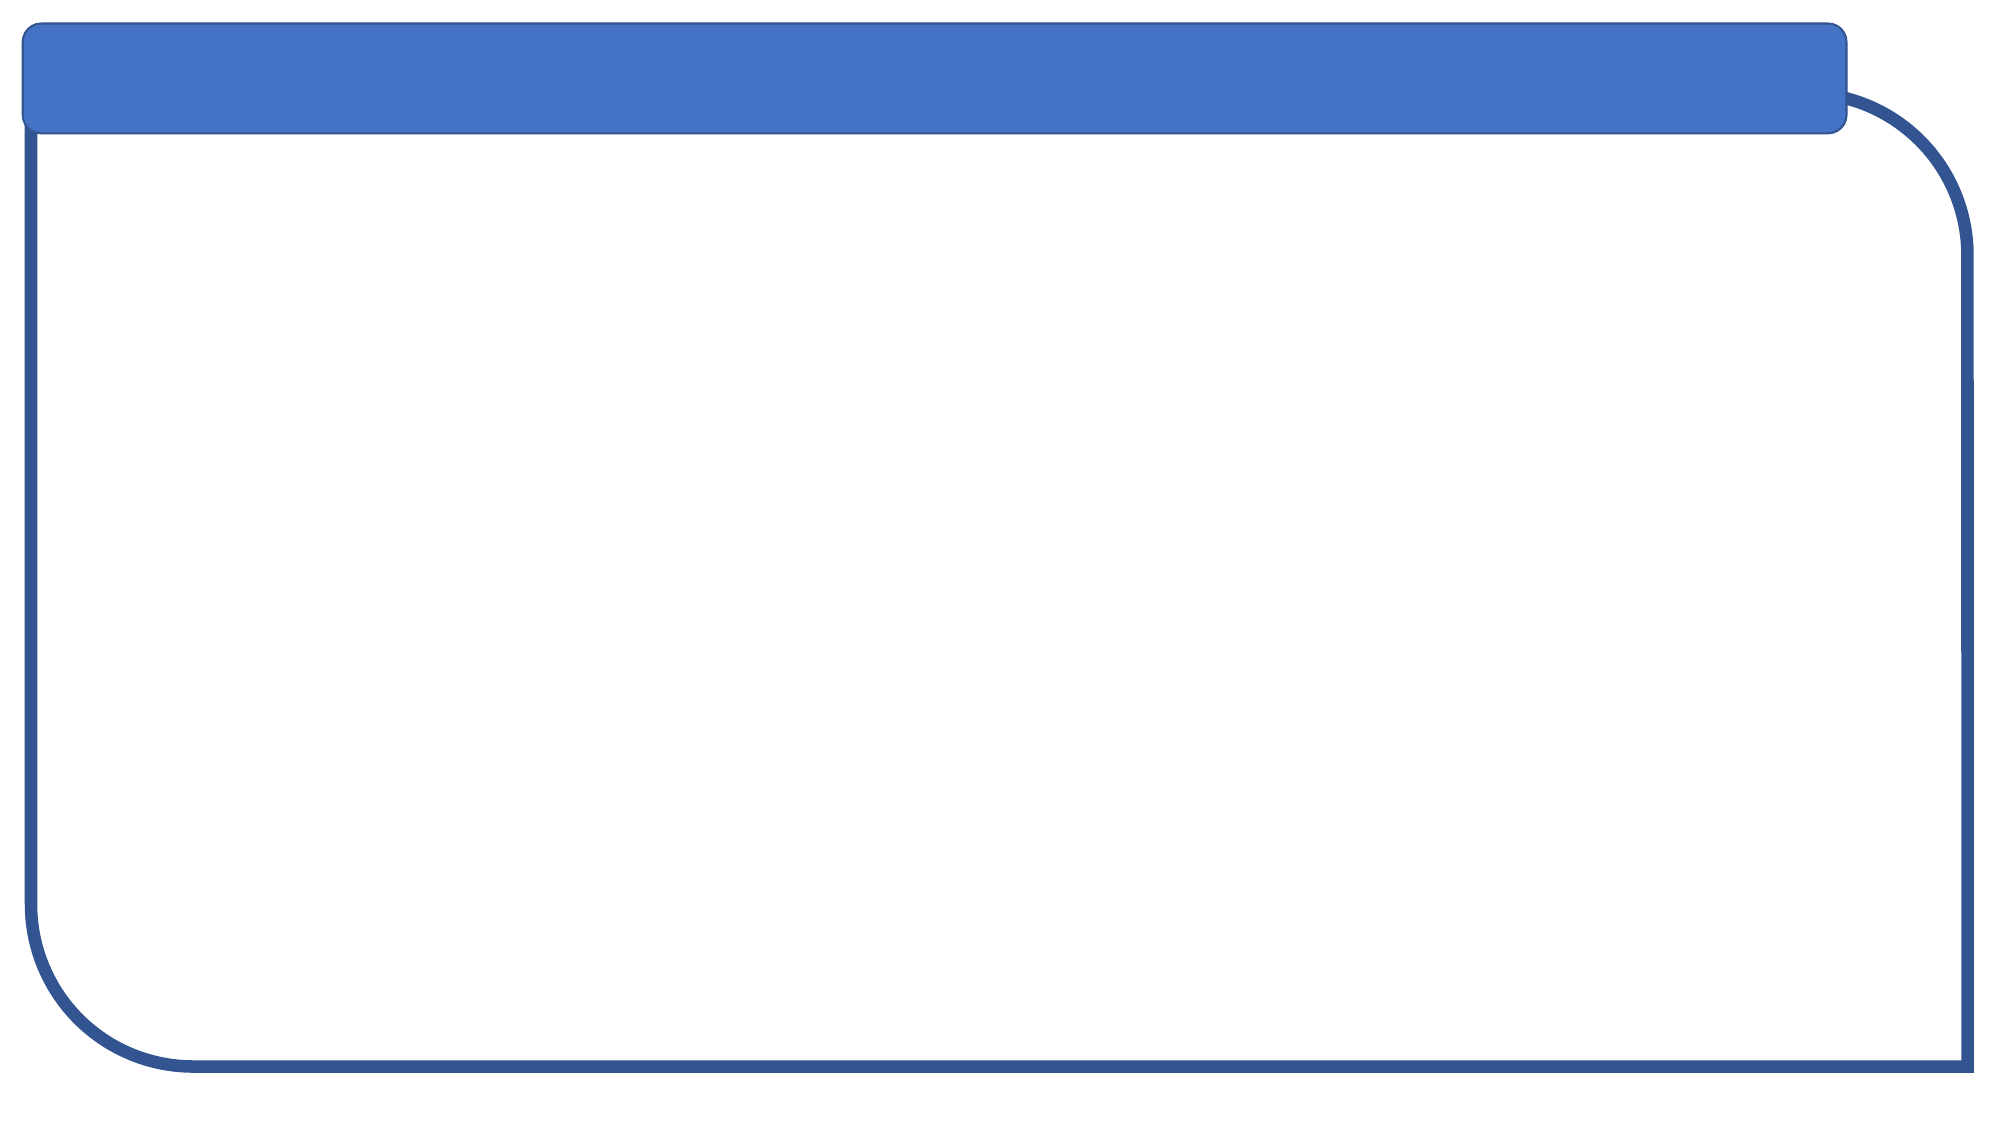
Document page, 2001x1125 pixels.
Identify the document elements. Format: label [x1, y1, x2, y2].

text_box [29, 97, 1969, 1068]
text_box [21, 22, 1848, 135]
